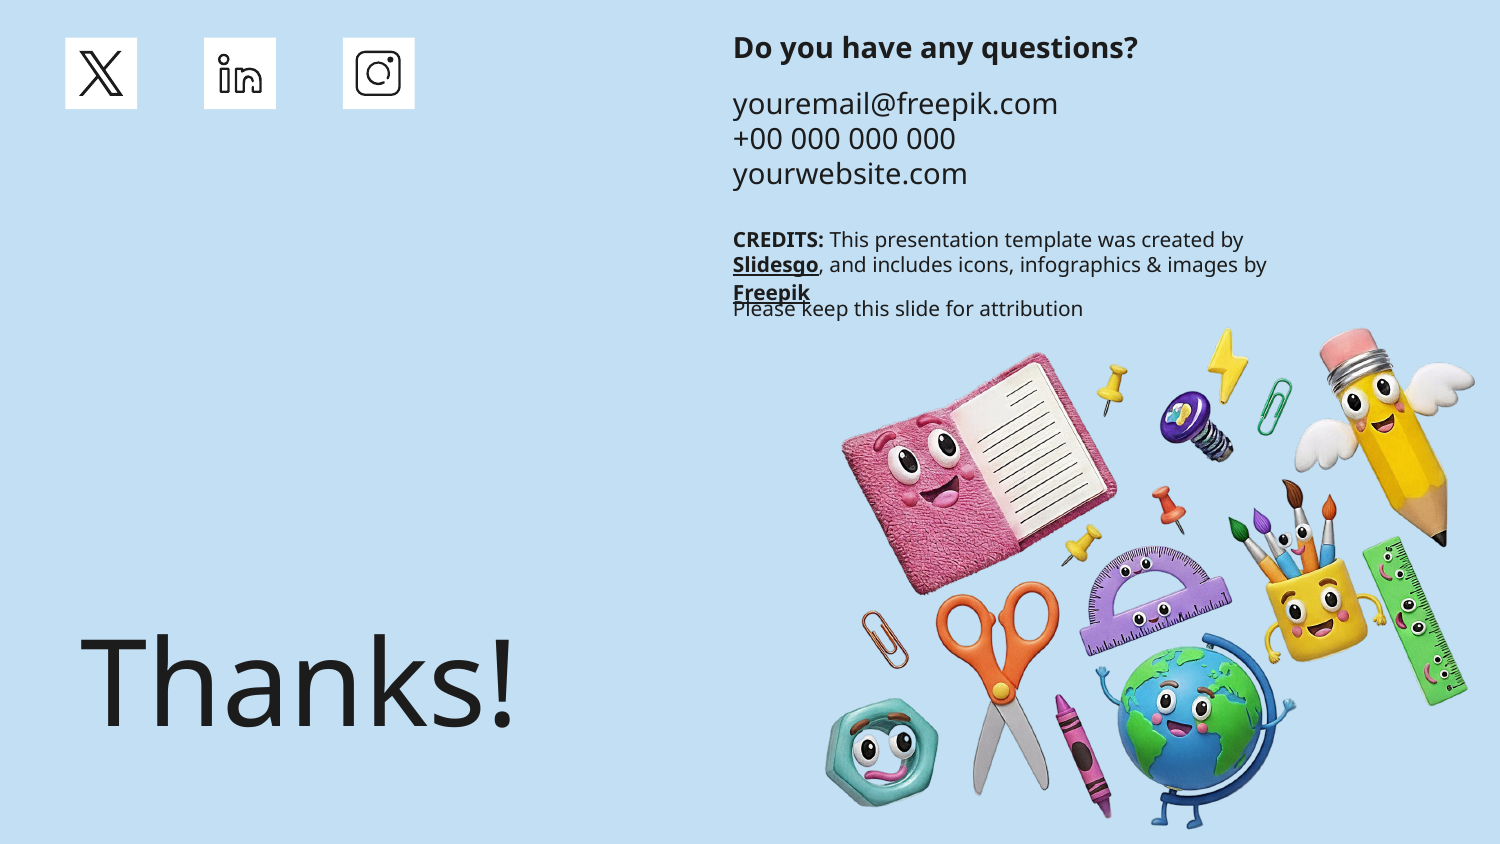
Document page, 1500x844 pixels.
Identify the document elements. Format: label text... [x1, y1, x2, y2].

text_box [65, 37, 138, 110]
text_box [342, 37, 415, 110]
text_box Please keep this slide for attribution [717, 281, 1154, 324]
title Thanks! [65, 453, 648, 766]
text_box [203, 37, 277, 110]
subtitle Do you have any questions? youremail@freepik.com +00 000 000 000 yourwebsite.com [717, 14, 1448, 221]
picture [728, 319, 1500, 844]
